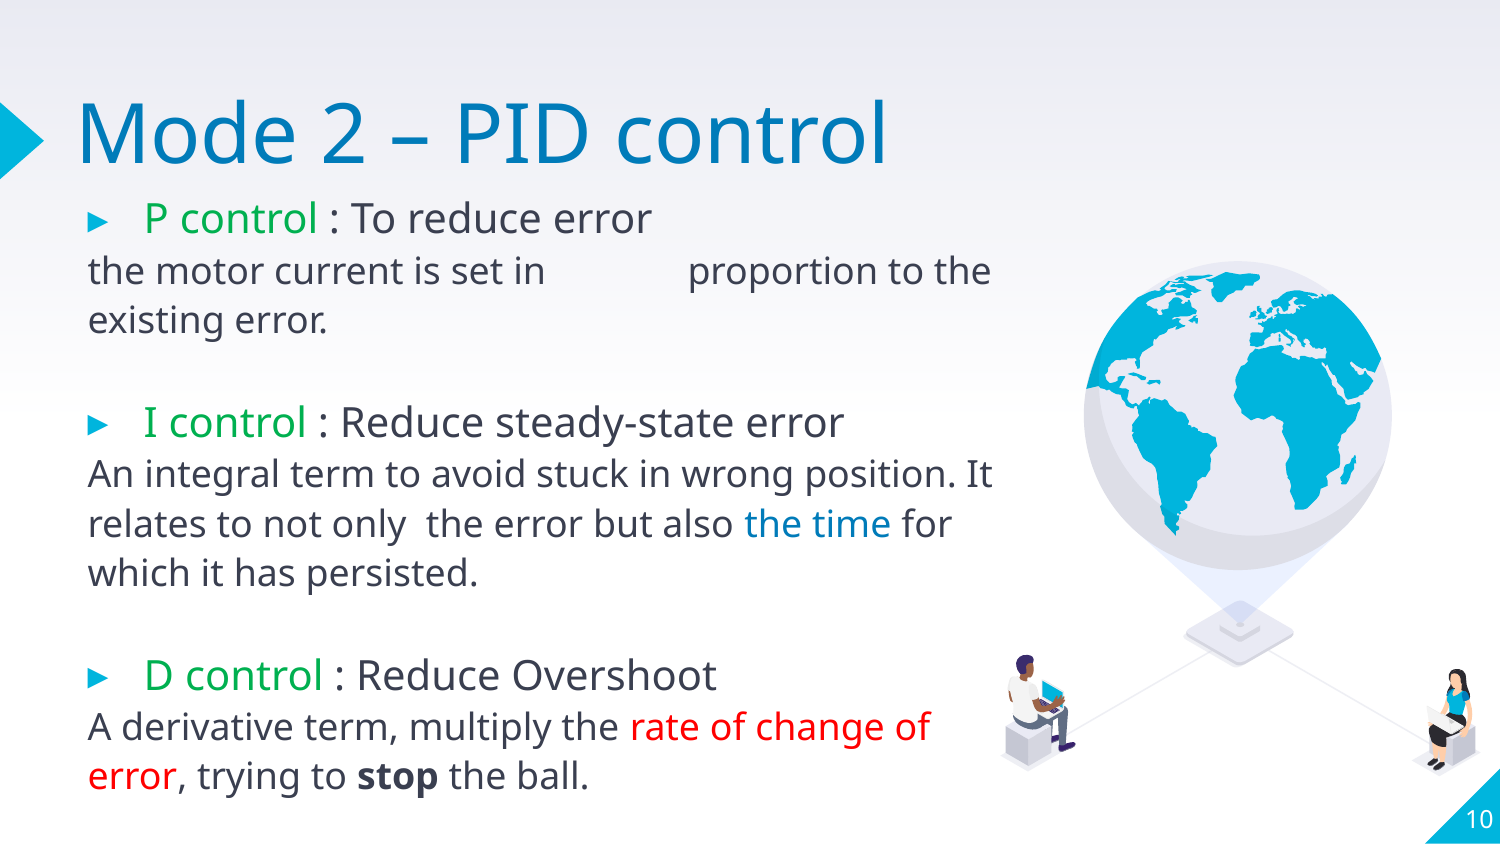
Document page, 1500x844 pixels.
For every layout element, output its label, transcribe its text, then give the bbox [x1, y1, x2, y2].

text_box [1000, 260, 1481, 777]
title Mode 2 – PID control [75, 99, 1500, 277]
slide_number 10 [1418, 760, 1494, 838]
list P control : To reduce error the motor current is set in proportion to the existing error. I control : Reduce steady-state error An integral term to avoid stuck in wrong position. It relates to not only the error but also the time for which it has persisted. D control : Reduce Overshoot A derivative term, multiply the rate of change of error, trying to stop the ball. [68, 187, 994, 808]
